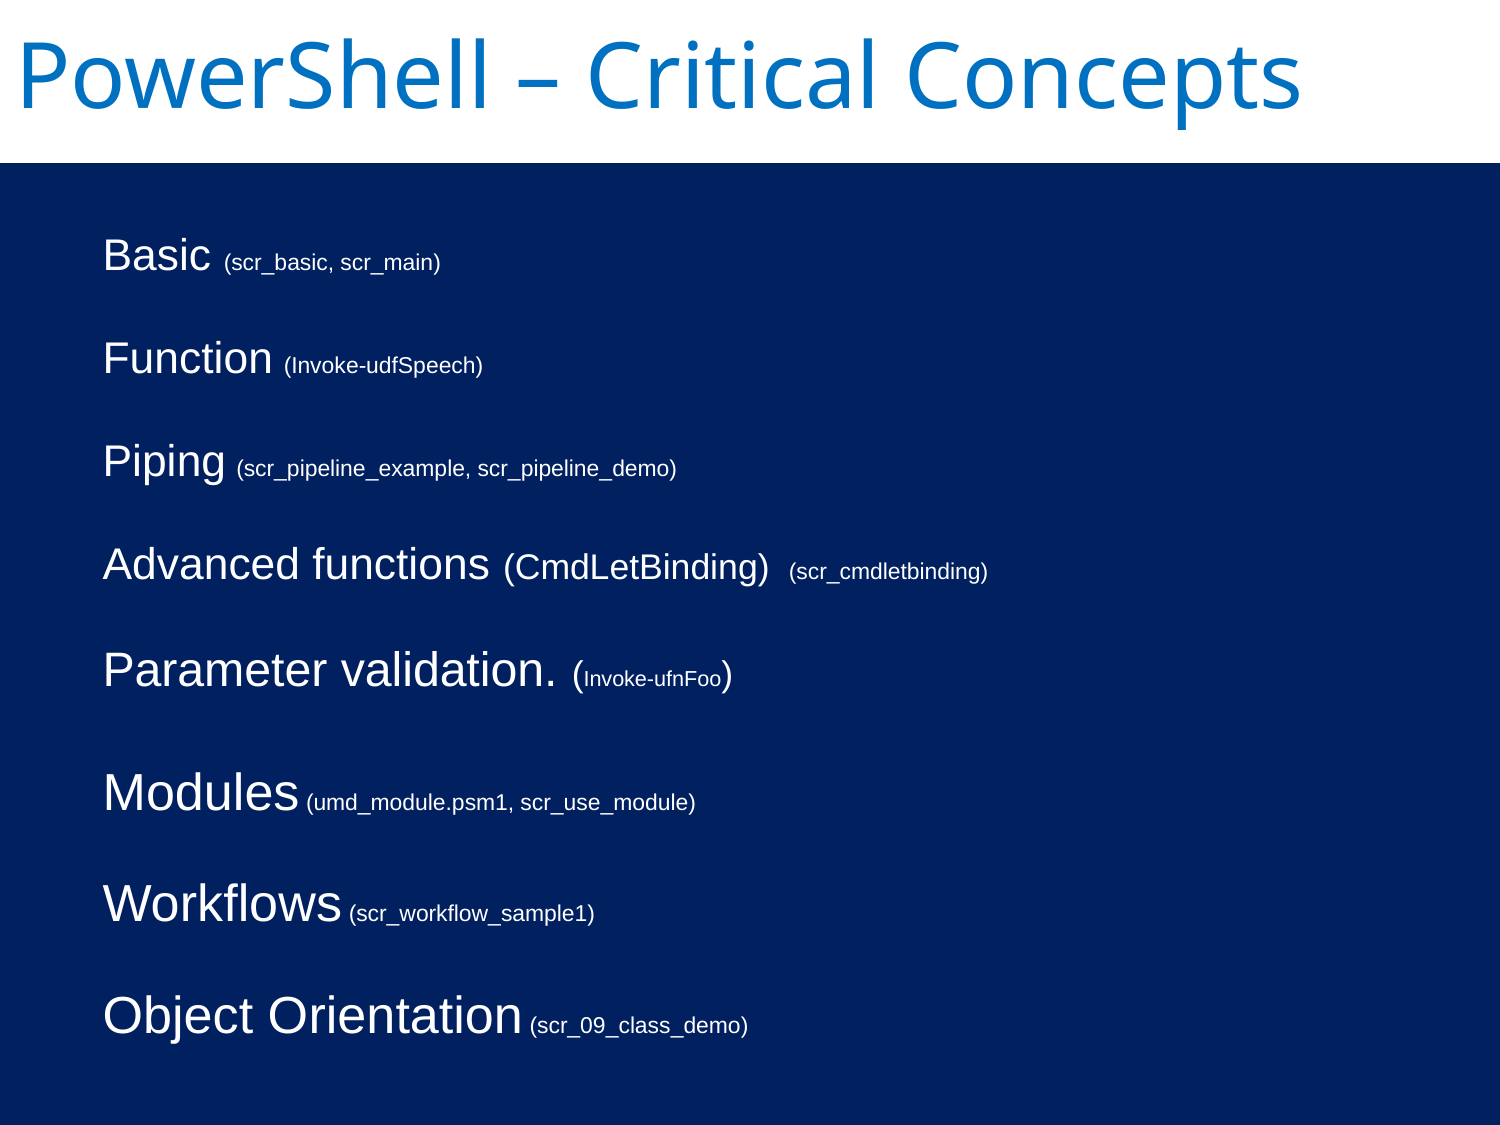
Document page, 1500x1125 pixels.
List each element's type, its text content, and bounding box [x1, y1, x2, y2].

title PowerShell – Critical Concepts [0, 21, 1425, 137]
list Basic (scr_basic, scr_main) Function (Invoke-udfSpeech) Piping (scr_pipeline_example, scr_pipeline_demo) Advanced functions (CmdLetBinding) (scr_cmdletbinding) Parameter validation. (Invoke-ufnFoo) Modules (umd_module.psm1, scr_use_module) Workflows (scr_workflow_sample1) Object Orientation (scr_09_class_demo) [87, 224, 1138, 1063]
